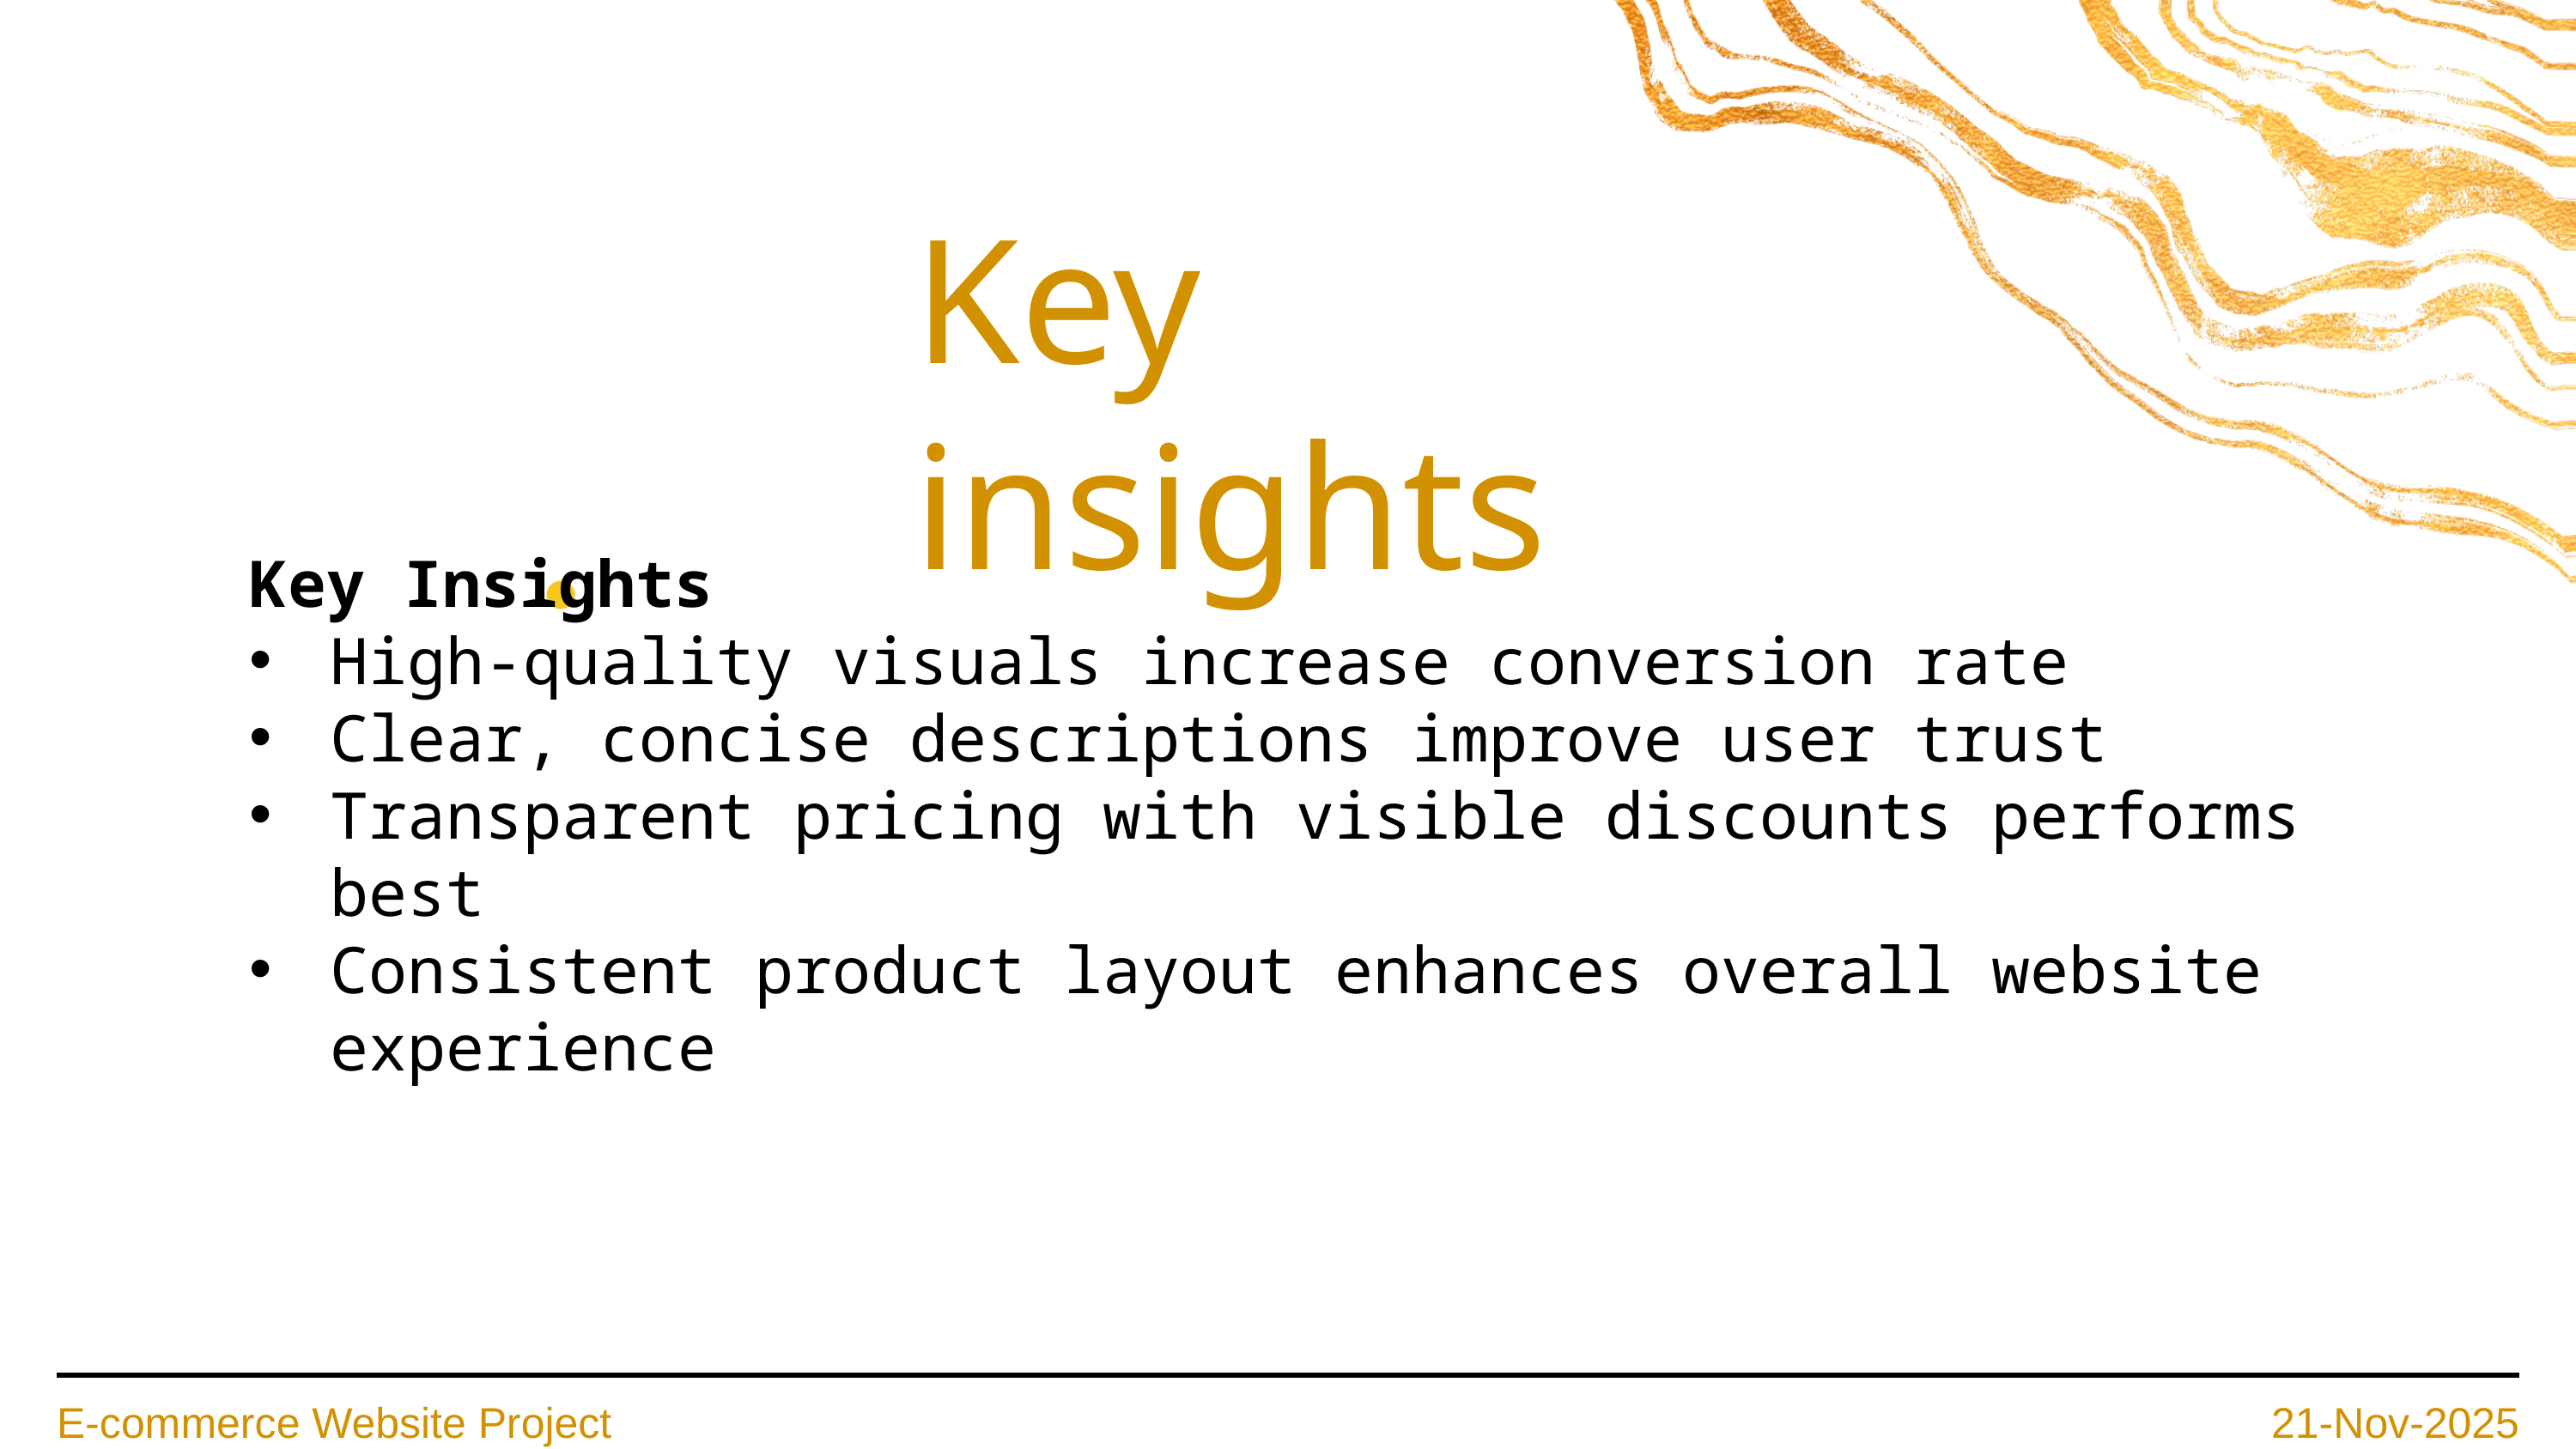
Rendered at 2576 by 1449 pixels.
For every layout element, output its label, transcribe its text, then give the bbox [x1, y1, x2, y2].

text_box 21-Nov-2025 [2252, 1385, 2519, 1447]
text_box Key Insights High-quality visuals increase conversion rate Clear, concise descriptions improve user trust Transparent pricing with visible discounts performs best Consistent product layout enhances overall website experience [236, 537, 2483, 1091]
picture [1613, 0, 2576, 658]
text_box Key insights [901, 185, 1608, 610]
text_box E-commerce Website Project [56, 1384, 663, 1447]
